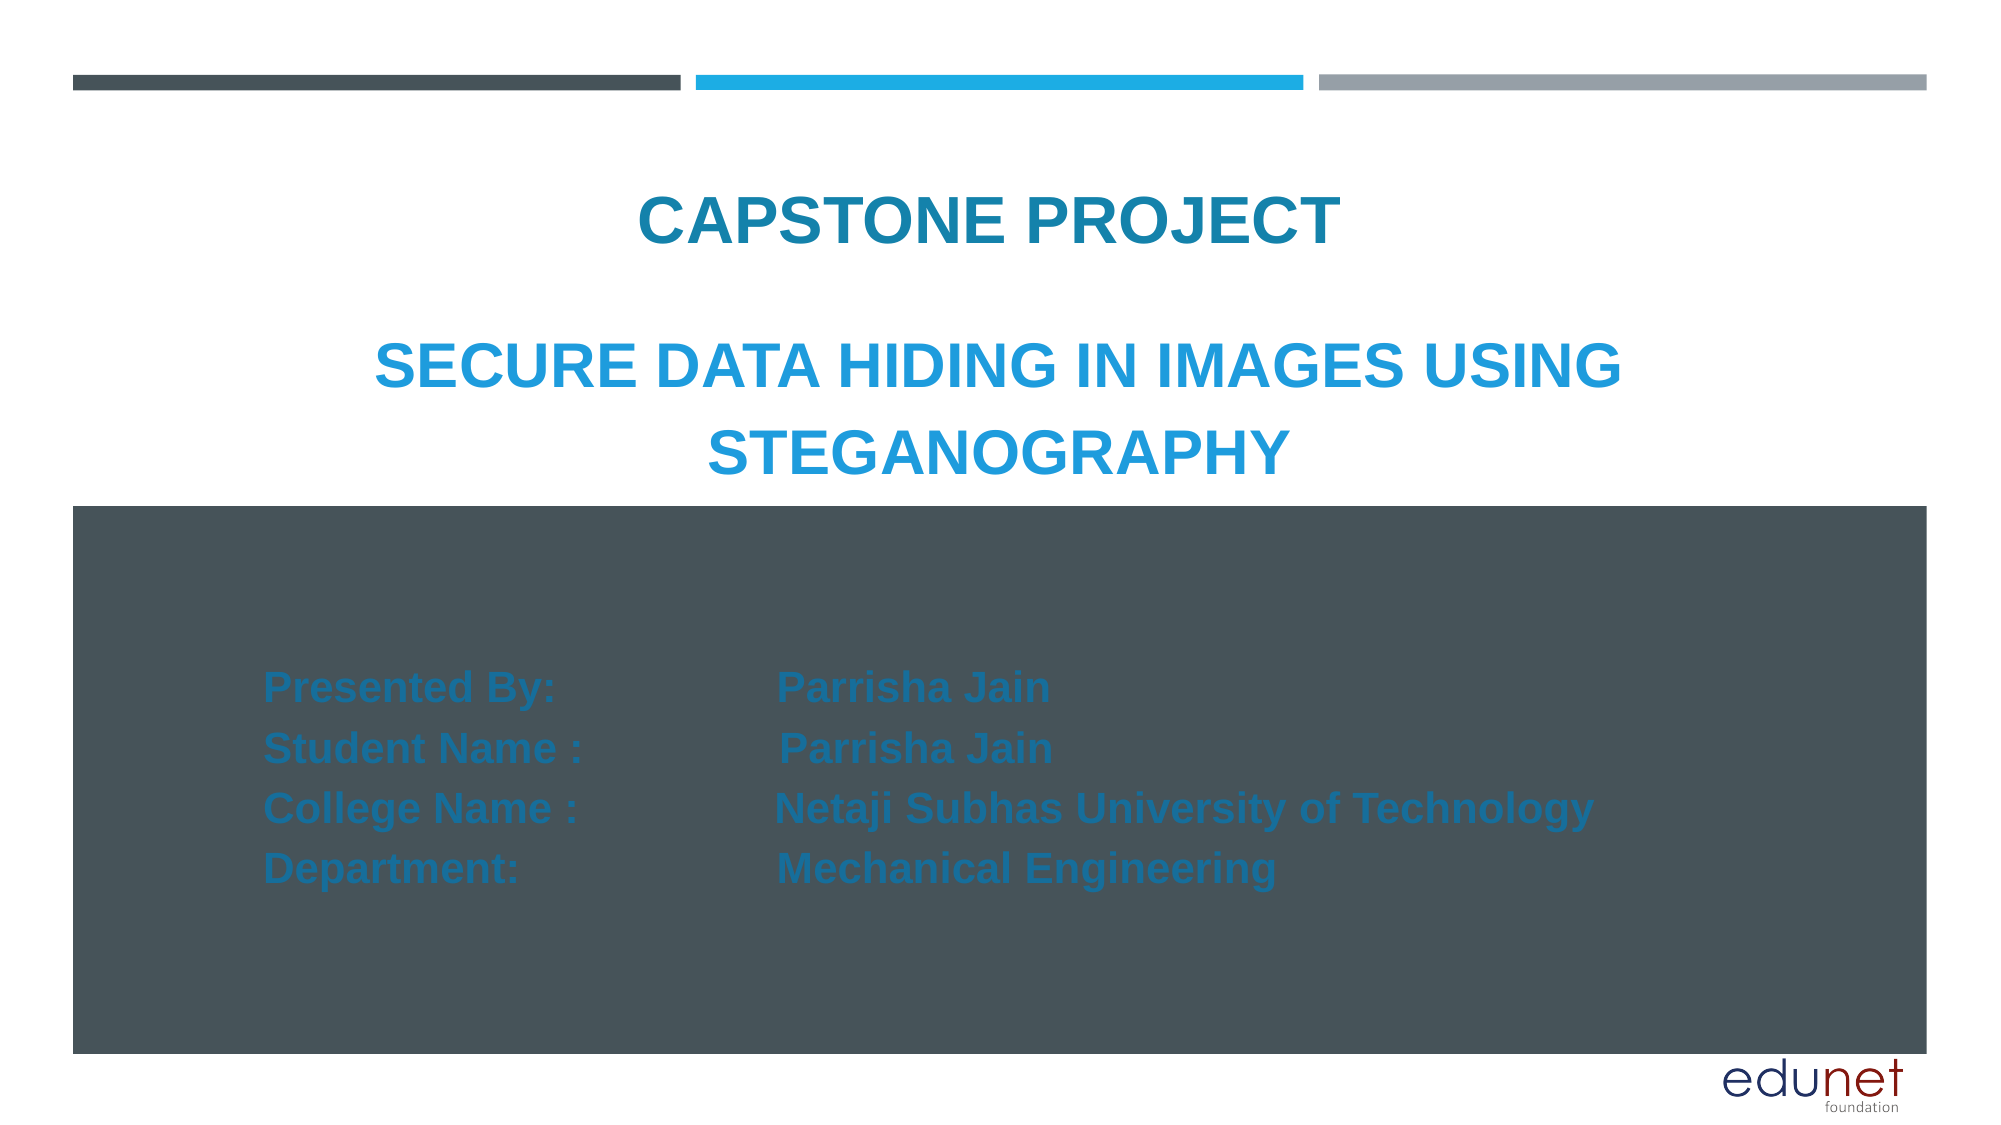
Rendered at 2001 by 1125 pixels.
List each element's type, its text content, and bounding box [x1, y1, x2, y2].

picture [1719, 1056, 1905, 1116]
text_box Presented By: Parrisha Jain Student Name : Parrisha Jain College Name : Netaji Subhas University of Technology Department: Mechanical Engineering [248, 643, 1779, 1011]
text_box CAPSTONE PROJECT [0, 169, 2000, 265]
title SECURE DATA HIDING IN IMAGES USING STEGANOGRAPHY [75, 276, 1925, 581]
